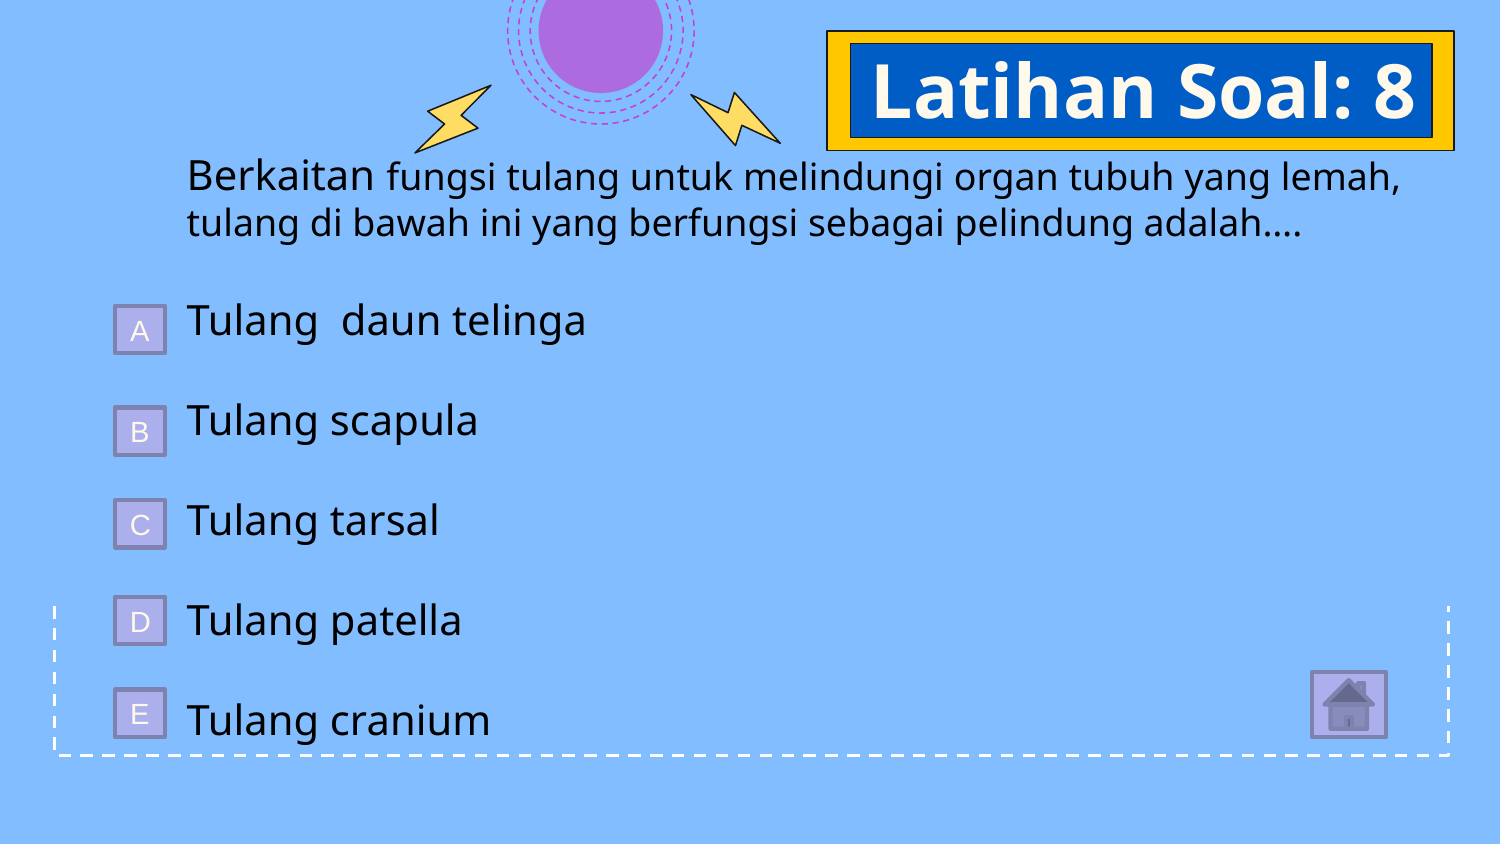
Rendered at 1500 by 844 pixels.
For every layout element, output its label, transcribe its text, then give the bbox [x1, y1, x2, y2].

text_box [1310, 670, 1388, 739]
text_box [827, 124, 1455, 151]
text_box [850, 124, 1433, 138]
text_box Berkaitan fungsi tulang untuk melindungi organ tubuh yang lemah, tulang di bawah ini yang berfungsi sebagai pelindung adalah…. Tulang daun telinga Tulang scapula Tulang tarsal Tulang patella Tulang cranium [171, 141, 1417, 752]
text_box [850, 43, 1433, 53]
text_box [827, 31, 1455, 53]
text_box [115, 305, 165, 738]
text_box [54, 606, 1449, 756]
title Latihan Soal: 8 [817, 53, 1471, 124]
